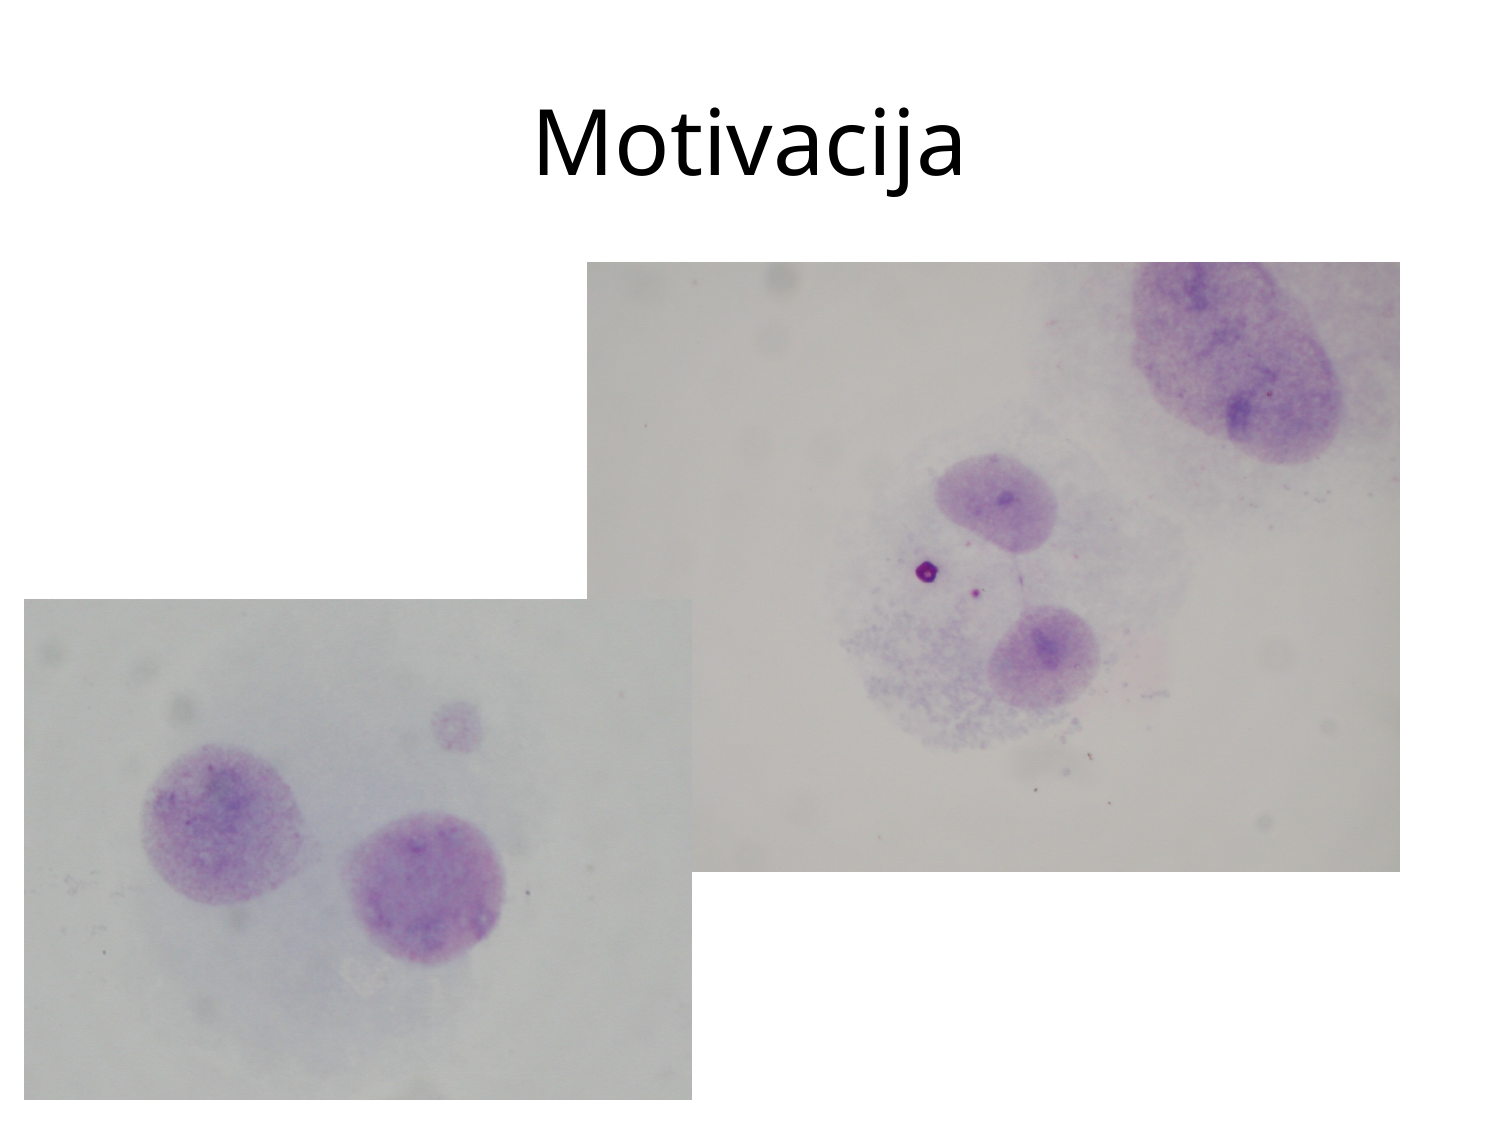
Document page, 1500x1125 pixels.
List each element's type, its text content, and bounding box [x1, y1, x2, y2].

picture [24, 262, 1401, 1101]
text_box Motivacija [74, 45, 1425, 233]
